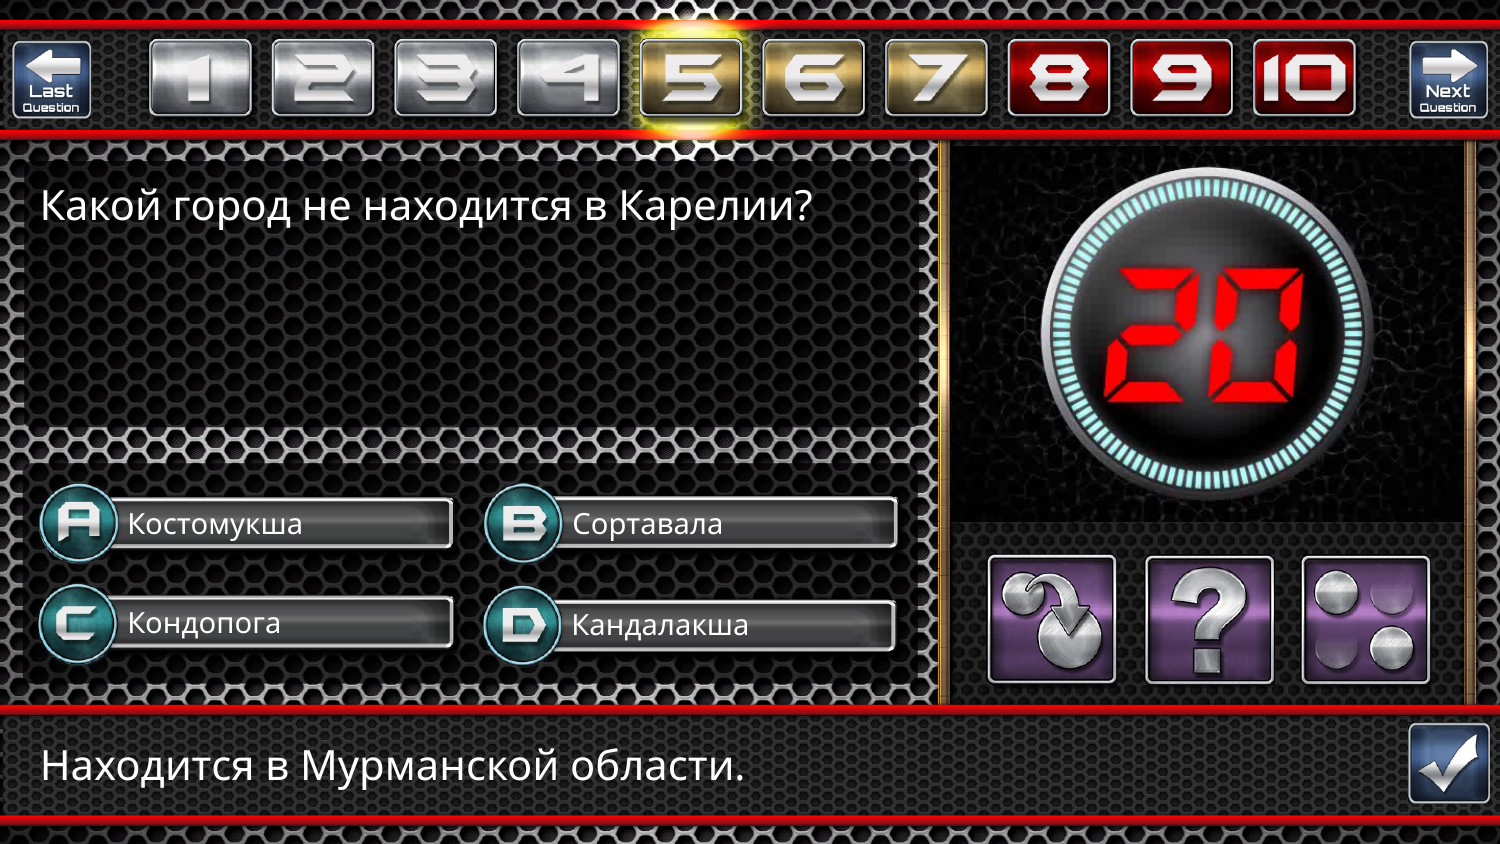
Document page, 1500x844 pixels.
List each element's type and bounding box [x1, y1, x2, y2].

picture [0, 0, 1500, 844]
text_box [951, 145, 1465, 523]
